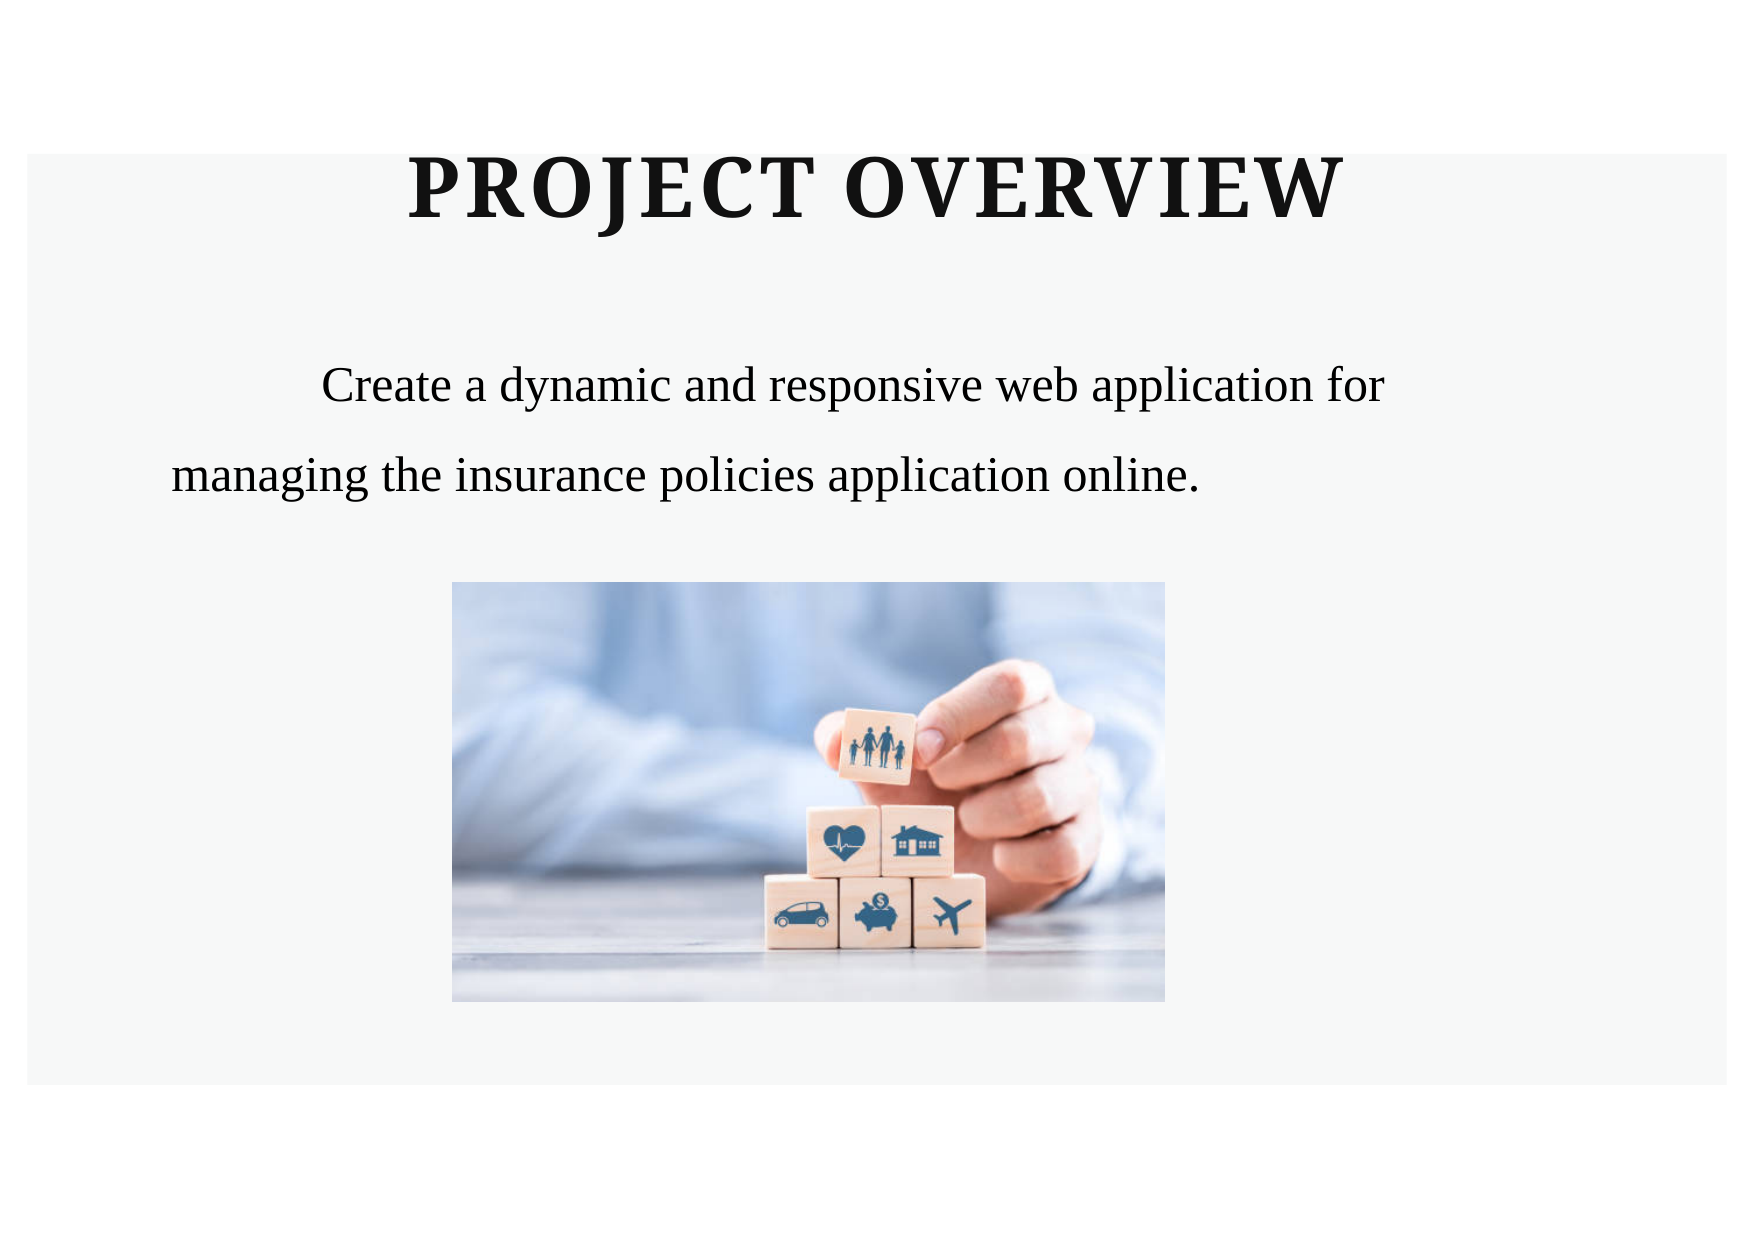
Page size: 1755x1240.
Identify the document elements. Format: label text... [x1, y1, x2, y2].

text_box Create a dynamic and responsive web application for managing the insurance policies application online. [171, 319, 1508, 502]
picture [451, 581, 1165, 1002]
title PROJECT OVERVIEW [289, 132, 1390, 319]
